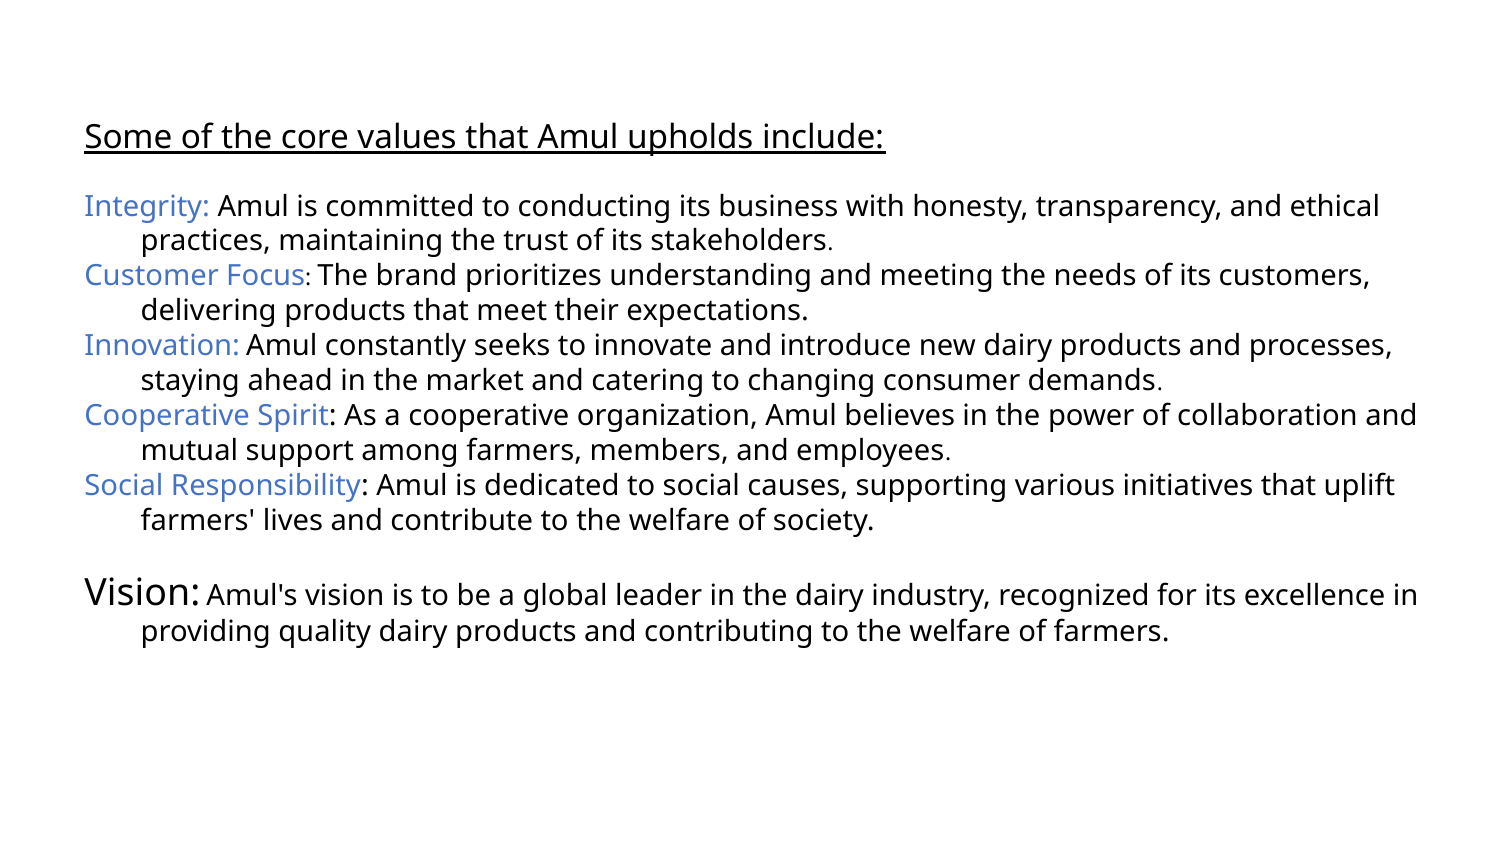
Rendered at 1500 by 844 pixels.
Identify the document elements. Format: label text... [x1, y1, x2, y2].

text_box Some of the core values that Amul upholds include: Integrity: Amul is committed to conducting its business with honesty, transparency, and ethical practices, maintaining the trust of its stakeholders. Customer Focus: The brand prioritizes understanding and meeting the needs of its customers, delivering products that meet their expectations. Innovation: Amul constantly seeks to innovate and introduce new dairy products and processes, staying ahead in the market and catering to changing consumer demands. Cooperative Spirit: As a cooperative organization, Amul believes in the power of collaboration and mutual support among farmers, members, and employees. Social Responsibility: Amul is dedicated to social causes, supporting various initiatives that uplift farmers' lives and contribute to the welfare of society. Vision: Amul's vision is to be a global leader in the dairy industry, recognized for its excellence in providing quality dairy products and contributing to the welfare of farmers. [69, 108, 1448, 655]
